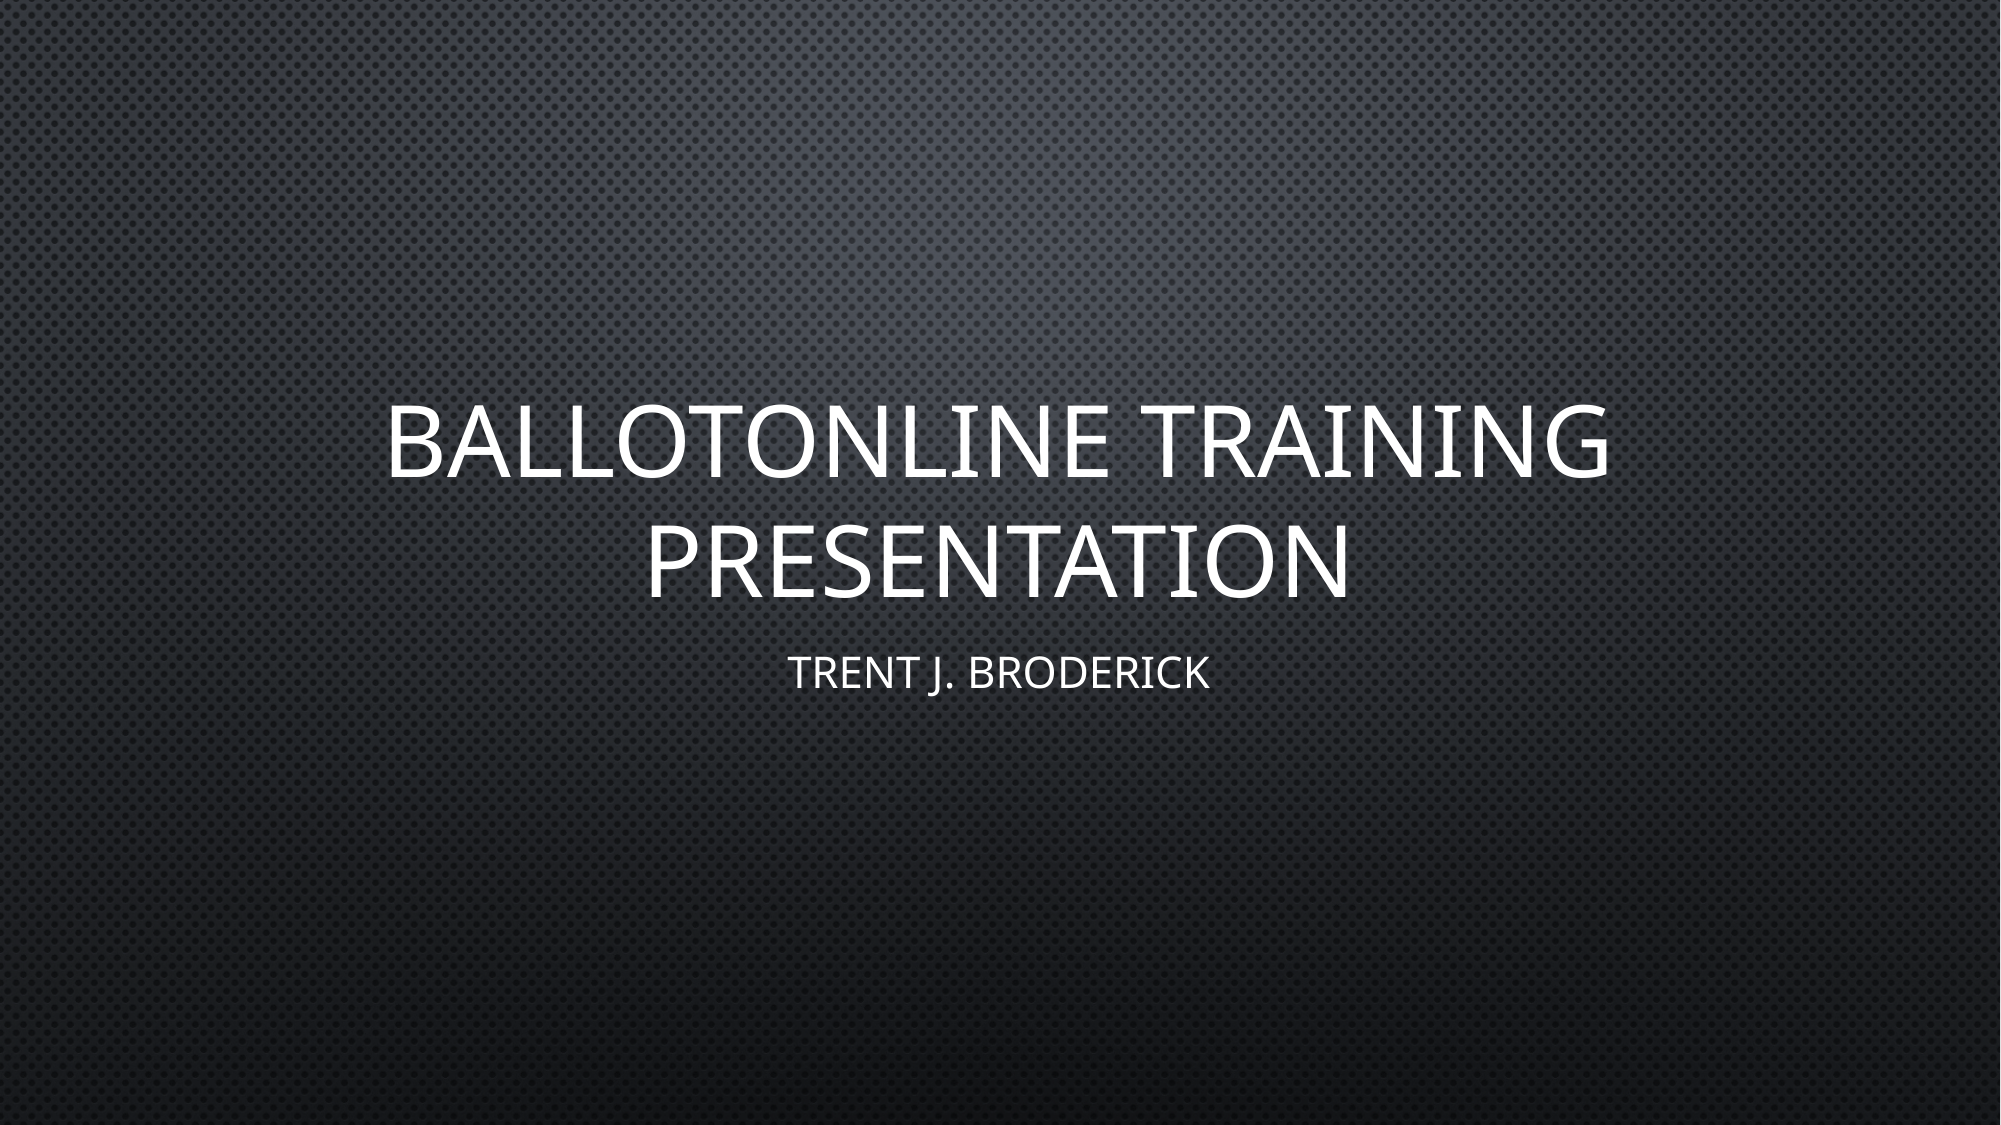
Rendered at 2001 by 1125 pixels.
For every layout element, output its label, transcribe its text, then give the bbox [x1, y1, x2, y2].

subtitle Trent J. Broderick [287, 637, 1711, 950]
title BallotOnline Training Presentation [287, 99, 1711, 625]
